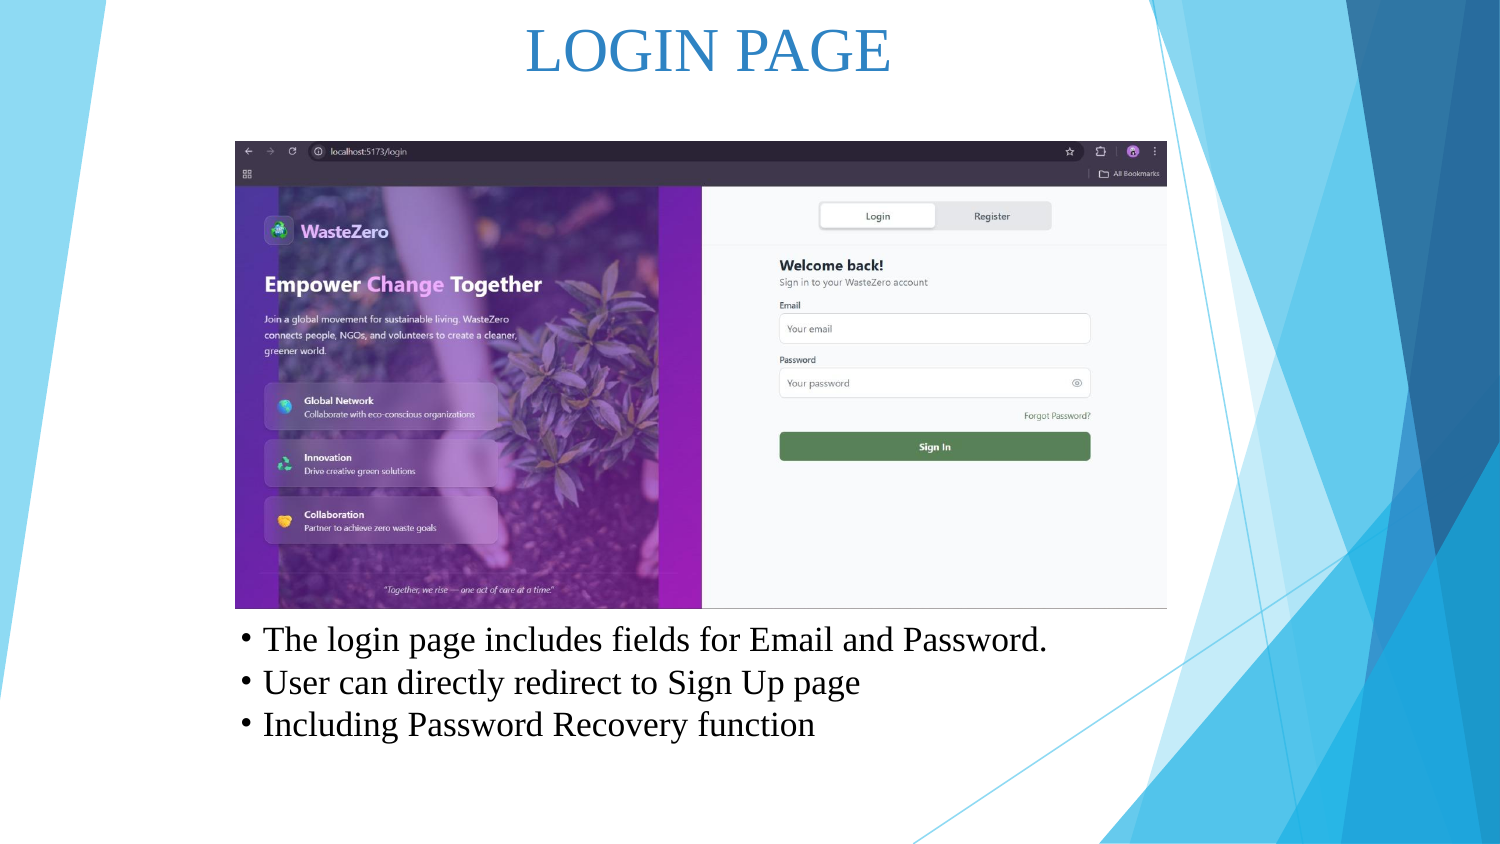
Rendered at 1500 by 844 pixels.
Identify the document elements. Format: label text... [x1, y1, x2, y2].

text_box The login page includes fields for Email and Password. User can directly redirect to Sign Up page Including Password Recovery function [234, 615, 1061, 750]
picture [235, 141, 1167, 610]
title LOGIN PAGE [371, 3, 899, 90]
